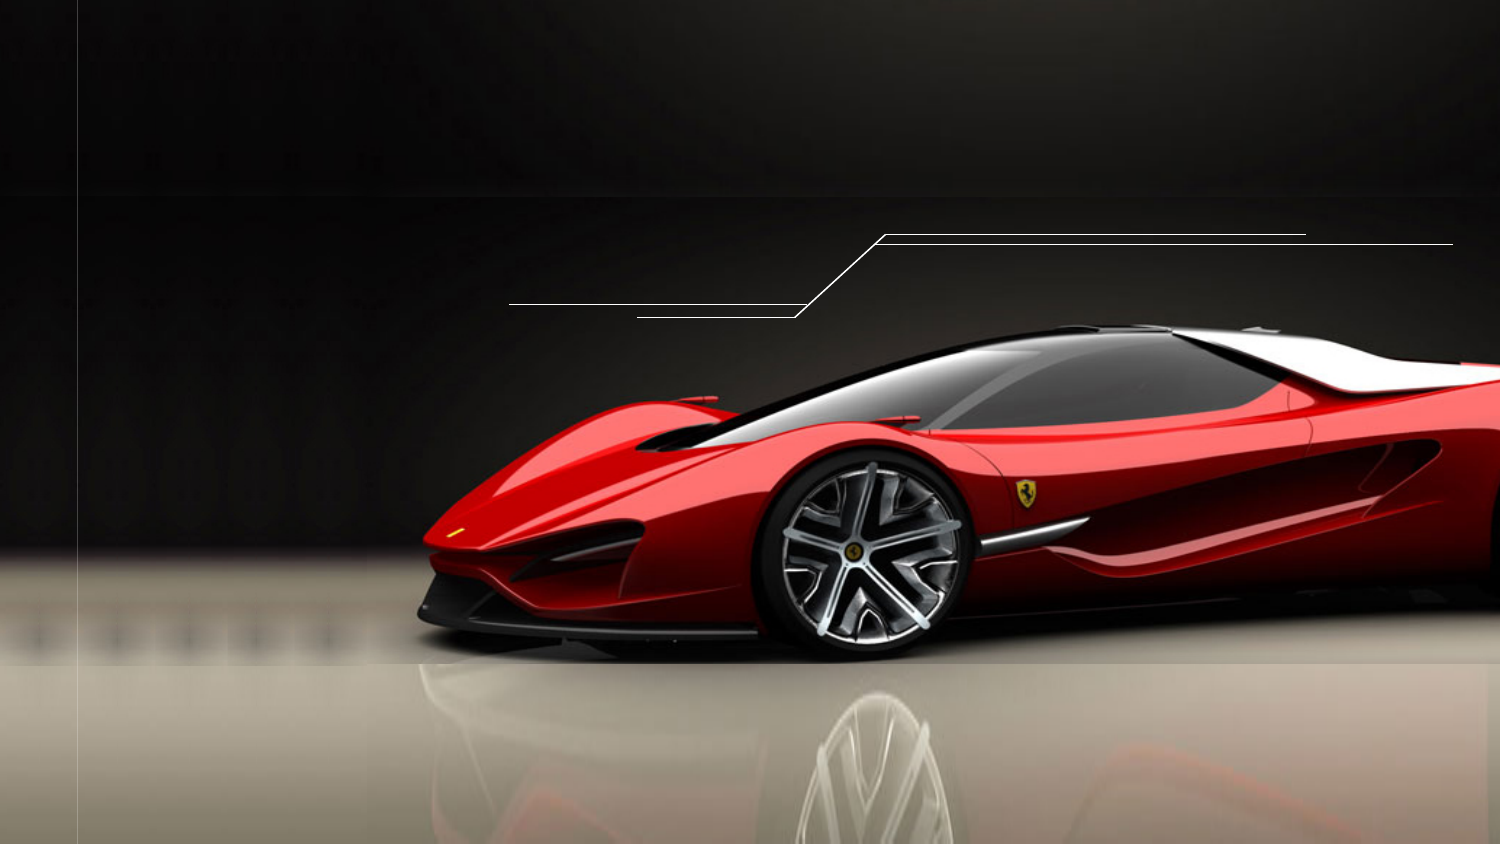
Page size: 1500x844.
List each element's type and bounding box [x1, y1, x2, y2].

text_box [0, 0, 1500, 844]
